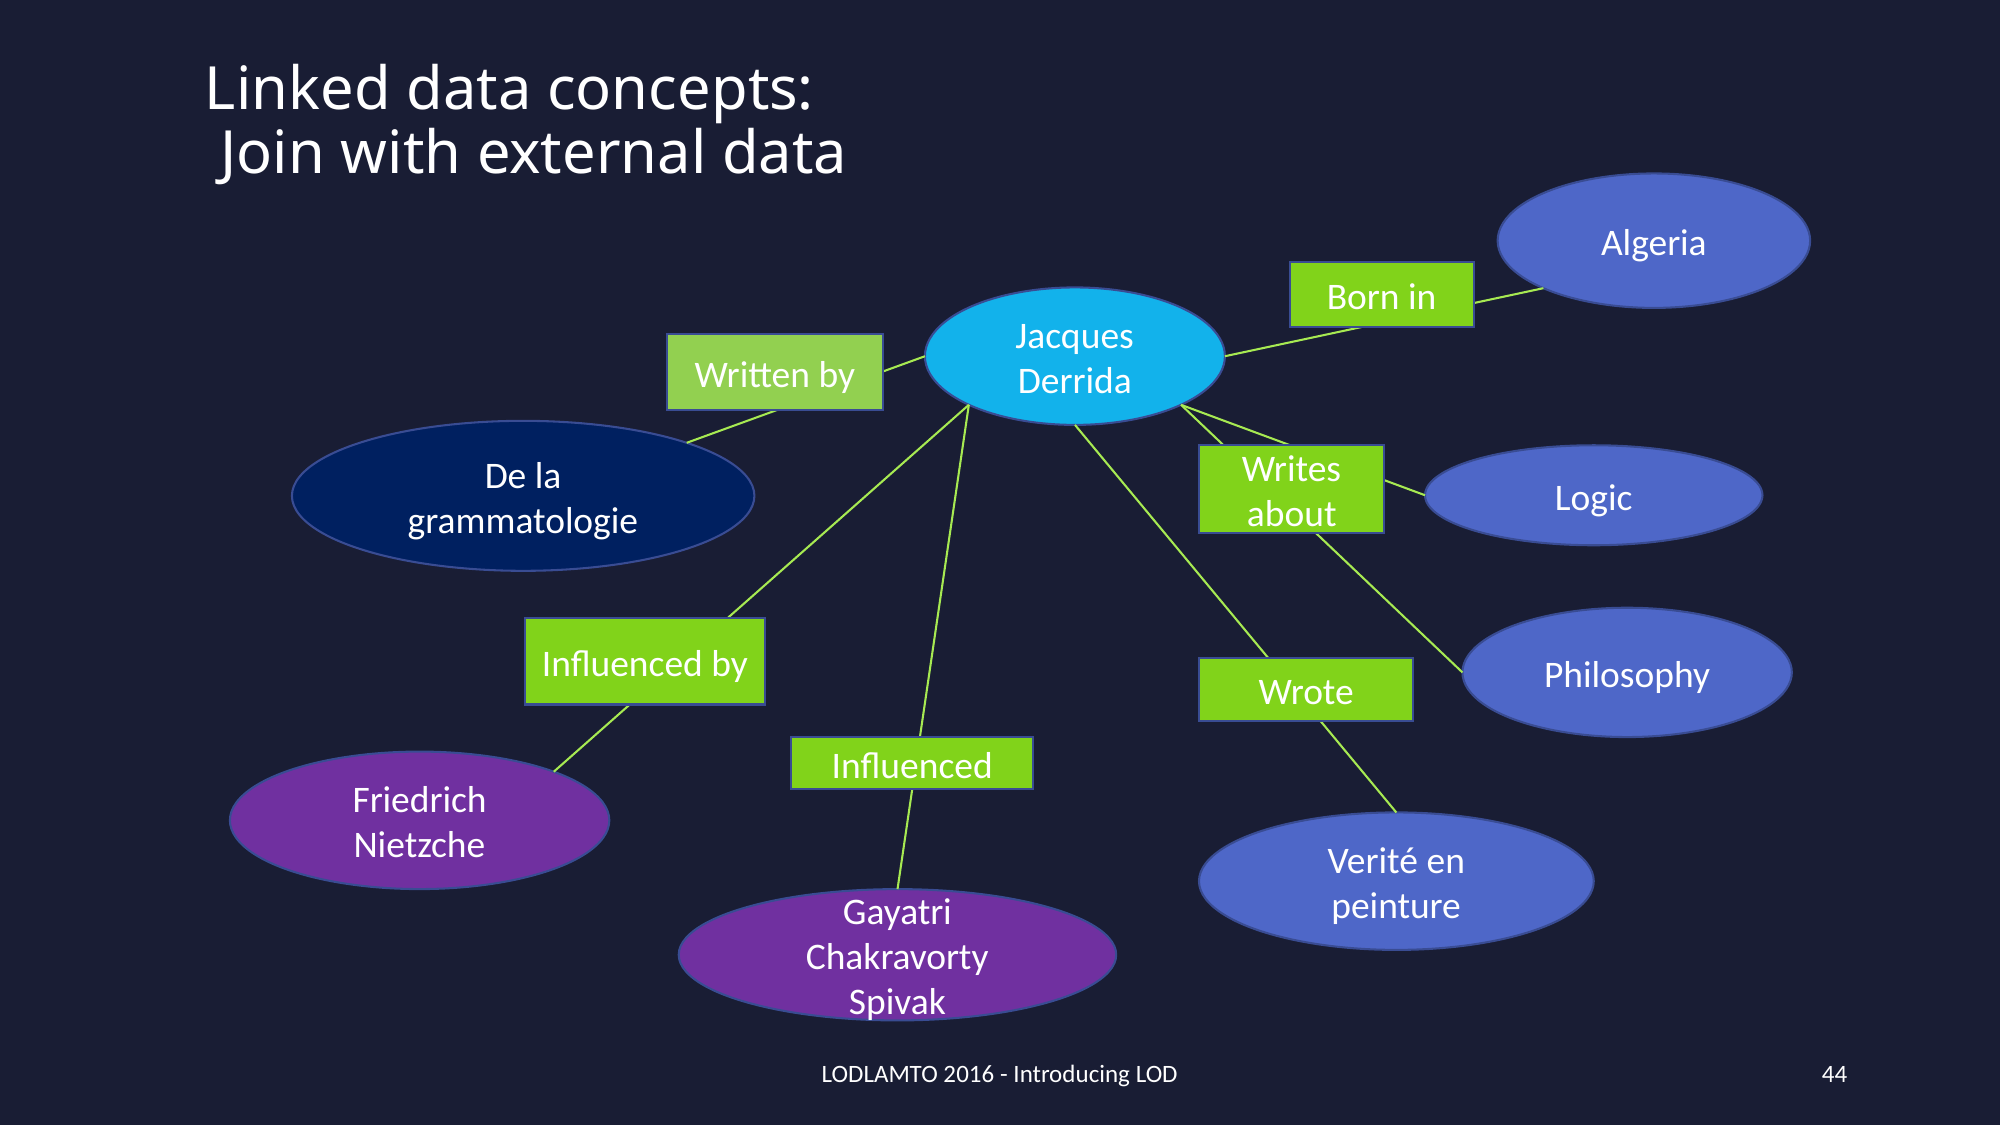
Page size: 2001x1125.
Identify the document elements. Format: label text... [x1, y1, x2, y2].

title Linked data concepts: Join with external data [189, 50, 1795, 195]
footer LODLAMTO 2016 - Introducing LOD [662, 1042, 1338, 1103]
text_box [229, 173, 1811, 1021]
slide_number 44 [1412, 1042, 1863, 1103]
